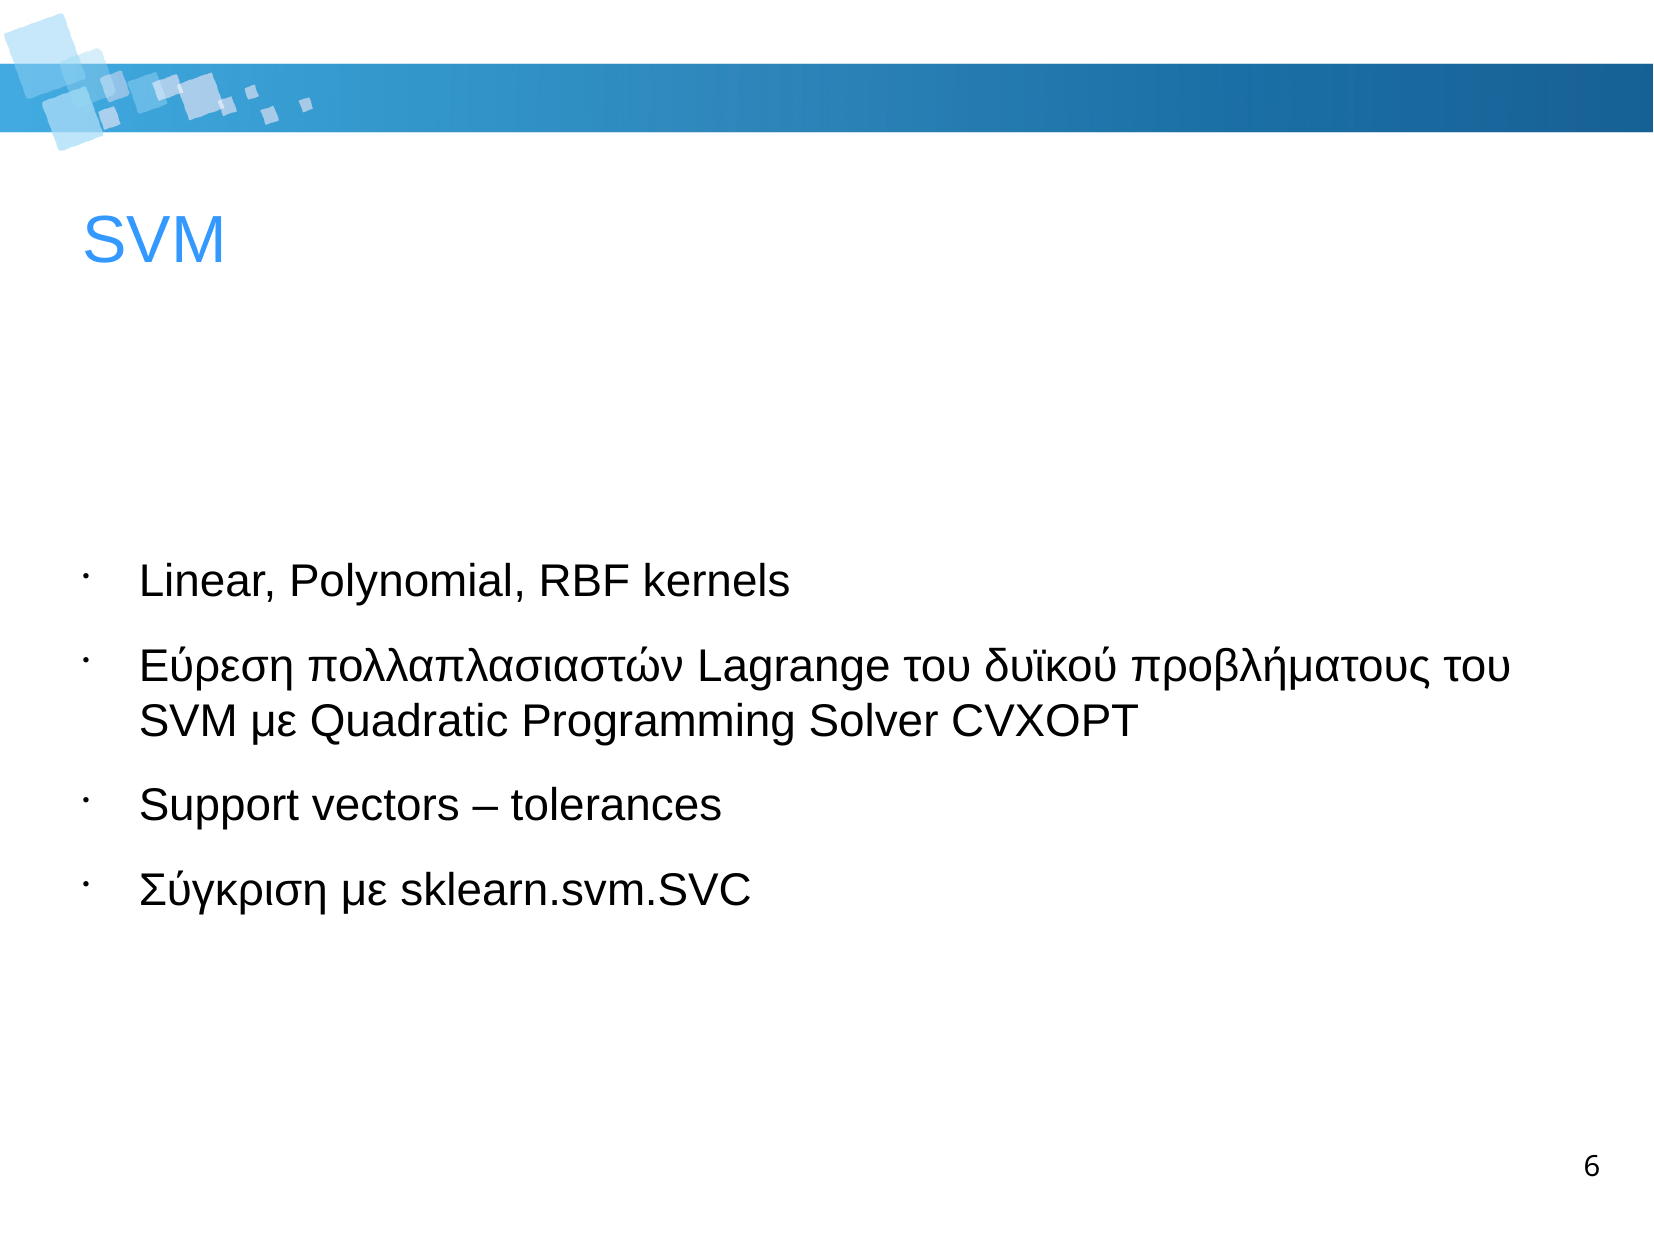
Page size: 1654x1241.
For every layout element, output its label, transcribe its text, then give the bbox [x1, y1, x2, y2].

slide_number 6 [1304, 1147, 1601, 1234]
picture [0, 0, 1653, 1238]
list Linear, Polynomial, RBF kernels Εύρεση πολλαπλασιαστών Lagrange του δυϊκού προβλήματους του SVM με Quadratic Programming Solver CVXOPT Support vectors – tolerances Σύγκριση με sklearn.svm.SVC [82, 380, 1571, 1085]
title SVM [82, 132, 1571, 340]
